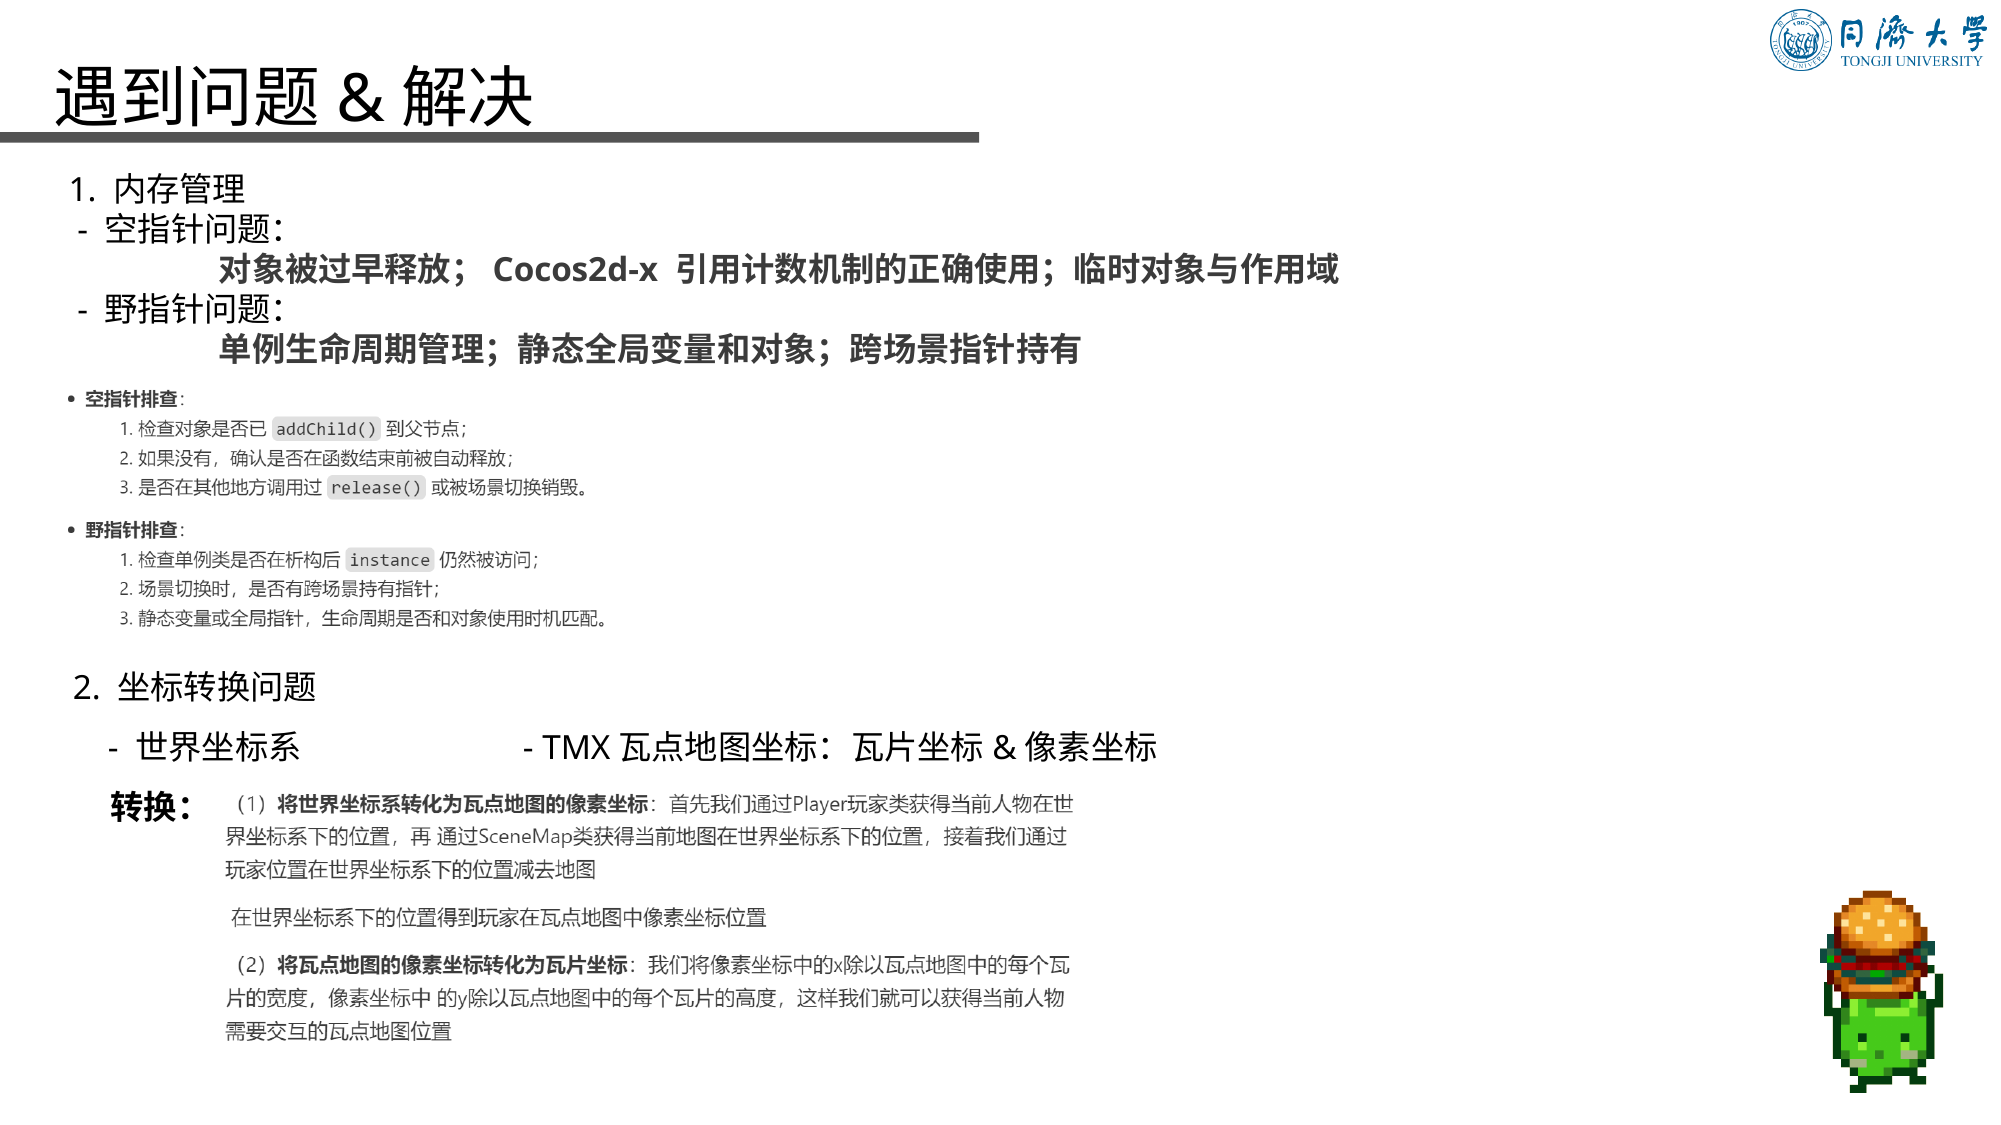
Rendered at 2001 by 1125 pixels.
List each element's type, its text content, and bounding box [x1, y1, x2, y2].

picture [208, 781, 1092, 1060]
text_box 1. 内存管理 - 空指针问题： 对象被过早释放；Cocos2d-x 引用计数机制的正确使用；临时对象与作用域 - 野指针问题： 单例生命周期管理；静态全局变量和对象；跨场景指针持有 [53, 161, 1470, 655]
text_box 遇到问题&解决 [38, 0, 1764, 209]
text_box 2. 坐标转换问题 - 世界坐标系 - TMX瓦点地图坐标：瓦片坐标&像素坐标 转换： [58, 639, 1480, 834]
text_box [1769, 9, 1988, 71]
picture [53, 378, 614, 638]
picture [1769, 865, 1997, 1093]
text_box [0, 131, 38, 144]
